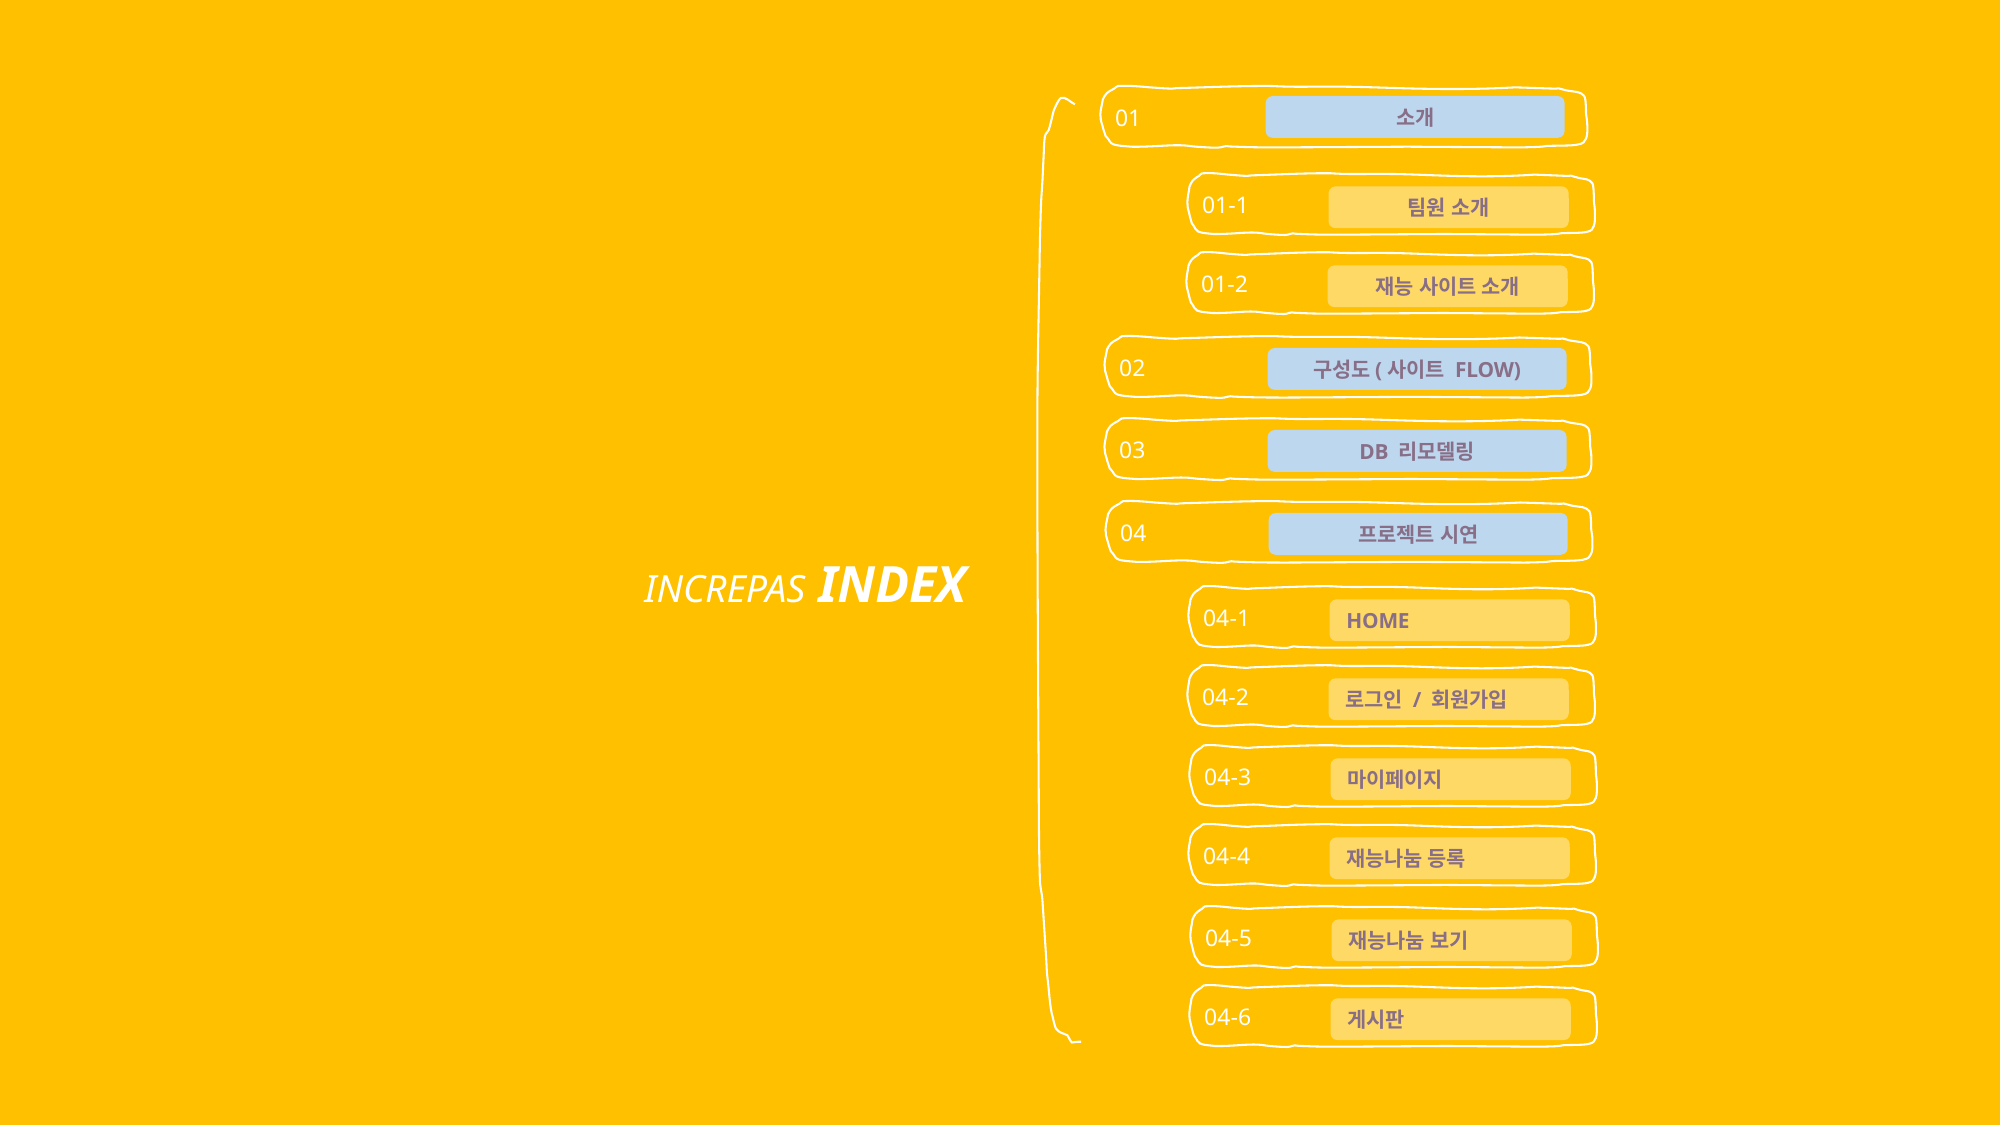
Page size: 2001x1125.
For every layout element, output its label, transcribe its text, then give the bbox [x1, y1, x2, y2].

text_box 01-1 [1186, 172, 1596, 237]
text_box 01-2 [1185, 251, 1595, 316]
text_box 04-2 [1186, 664, 1596, 729]
text_box 소개 [1264, 94, 1566, 139]
text_box 게시판 [1329, 997, 1572, 1042]
text_box 03 [1103, 417, 1593, 482]
text_box 01 [1099, 84, 1589, 149]
text_box 04-4 [1187, 823, 1597, 887]
text_box 04-1 [1187, 585, 1597, 649]
text_box HOME [1328, 598, 1571, 643]
text_box 프로젝트 시연 [1267, 511, 1569, 556]
text_box 마이페이지 [1329, 757, 1572, 802]
text_box DB 리모델링 [1266, 428, 1568, 473]
text_box 구성도(사이트 FLOW) [1266, 346, 1568, 391]
text_box 02 [1103, 334, 1593, 399]
text_box 04-5 [1189, 905, 1599, 970]
text_box 04-3 [1188, 744, 1598, 809]
text_box 재능나눔 보기 [1330, 918, 1573, 963]
text_box 재능 사이트 소개 [1326, 264, 1569, 309]
text_box INCREPAS INDEX [297, 514, 982, 620]
text_box 팀원 소개 [1327, 185, 1570, 230]
text_box 04 [1104, 499, 1594, 564]
text_box 재능나눔 등록 [1328, 836, 1571, 881]
text_box 로그인 / 회원가입 [1327, 677, 1570, 722]
text_box 04-6 [1188, 984, 1598, 1049]
text_box [1036, 96, 1082, 1044]
